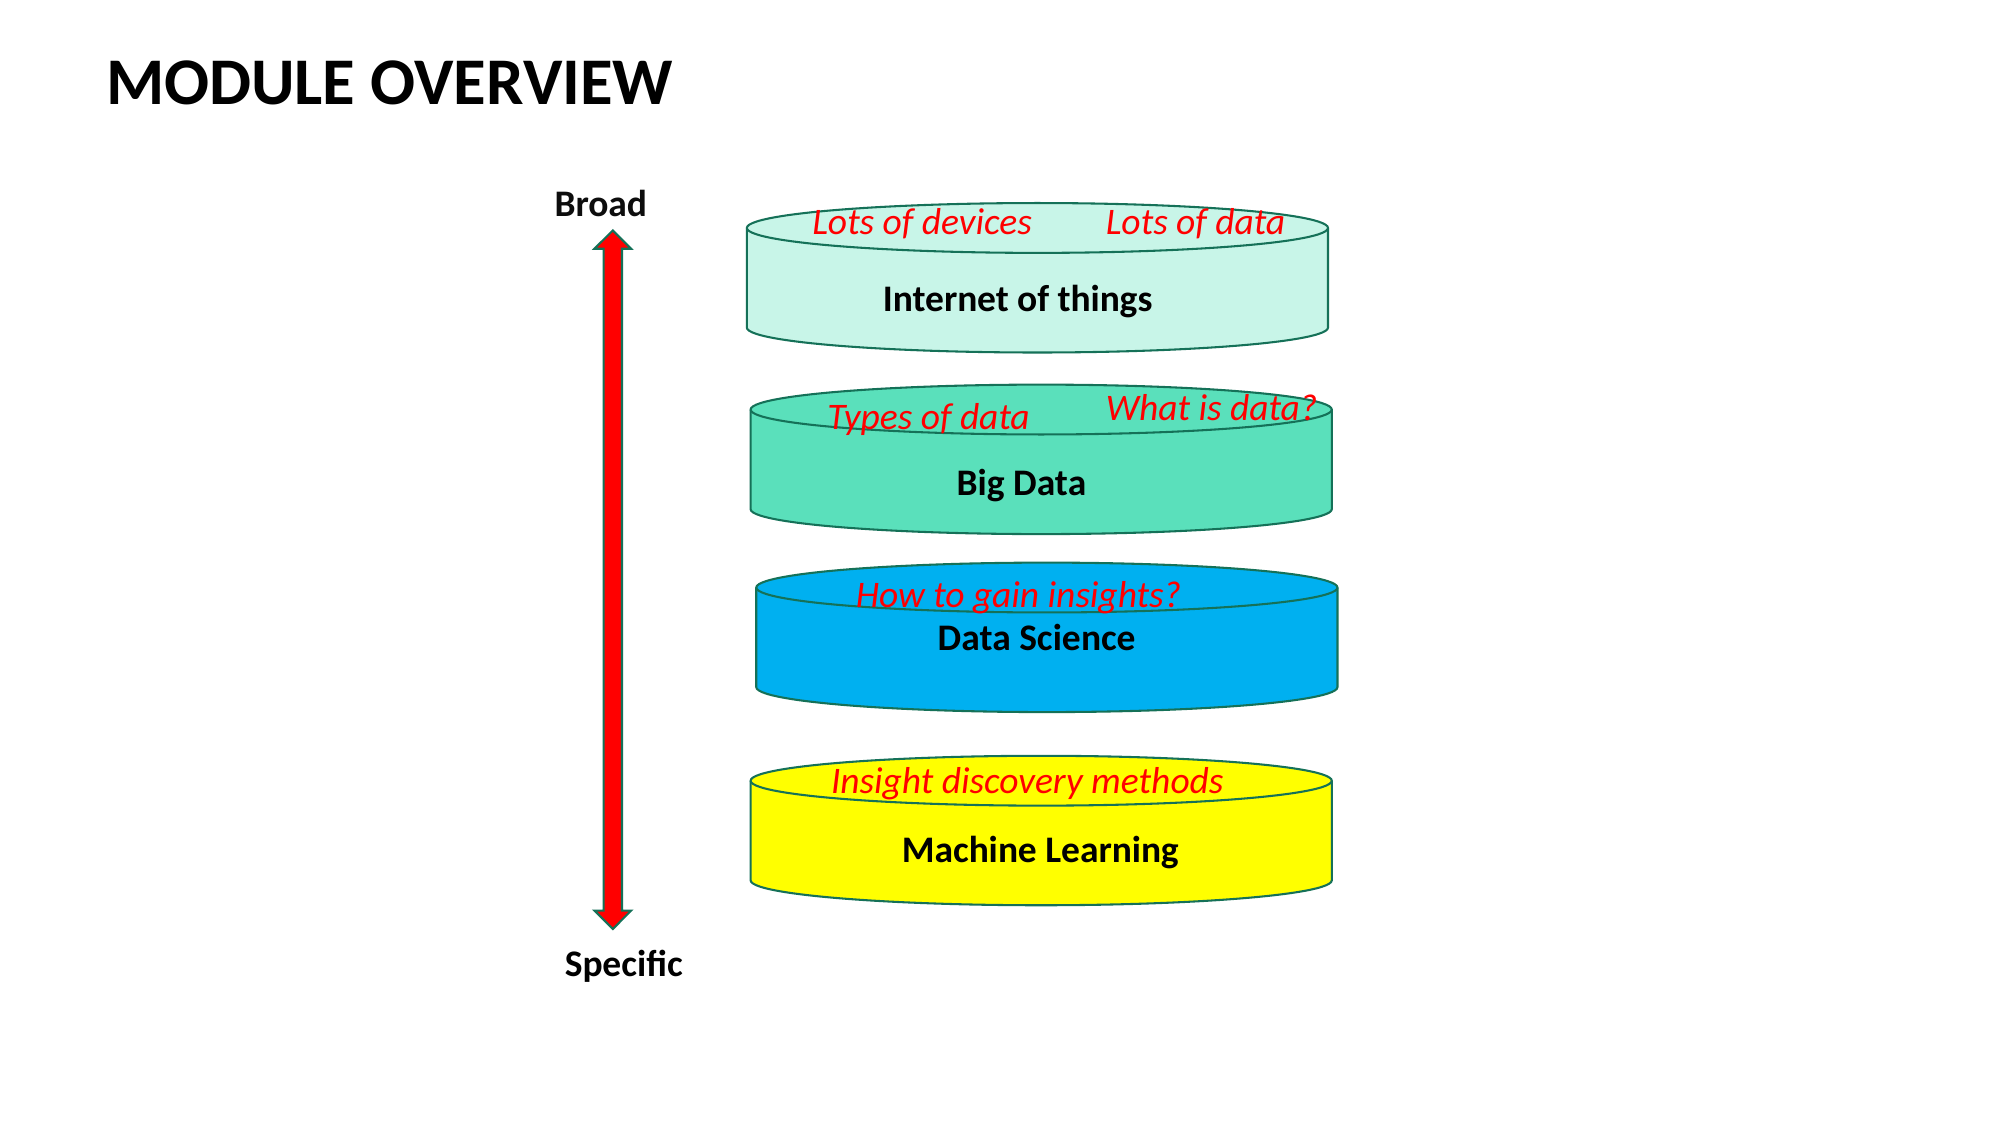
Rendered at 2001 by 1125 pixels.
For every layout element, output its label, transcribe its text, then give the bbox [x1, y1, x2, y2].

text_box MODULE OVERVIEW [91, 30, 704, 126]
text_box Types of data [812, 384, 1085, 445]
text_box What is data? [1091, 375, 1363, 435]
text_box Data Science [811, 605, 1262, 711]
text_box [745, 202, 1330, 347]
text_box [749, 383, 1333, 536]
text_box [749, 763, 1333, 907]
text_box [1262, 623, 1339, 705]
text_box [755, 568, 841, 703]
text_box Lots of devices [797, 189, 1070, 250]
text_box [591, 228, 634, 931]
text_box Internet of things [792, 266, 1243, 371]
text_box Insight discovery methods [816, 748, 1297, 808]
text_box How to gain insights? [841, 562, 1363, 623]
text_box Machine Learning [815, 817, 1266, 878]
text_box Lots of data [1091, 189, 1363, 250]
text_box Broad [539, 171, 812, 231]
text_box Specific [549, 931, 744, 991]
text_box Big Data [796, 450, 1247, 510]
